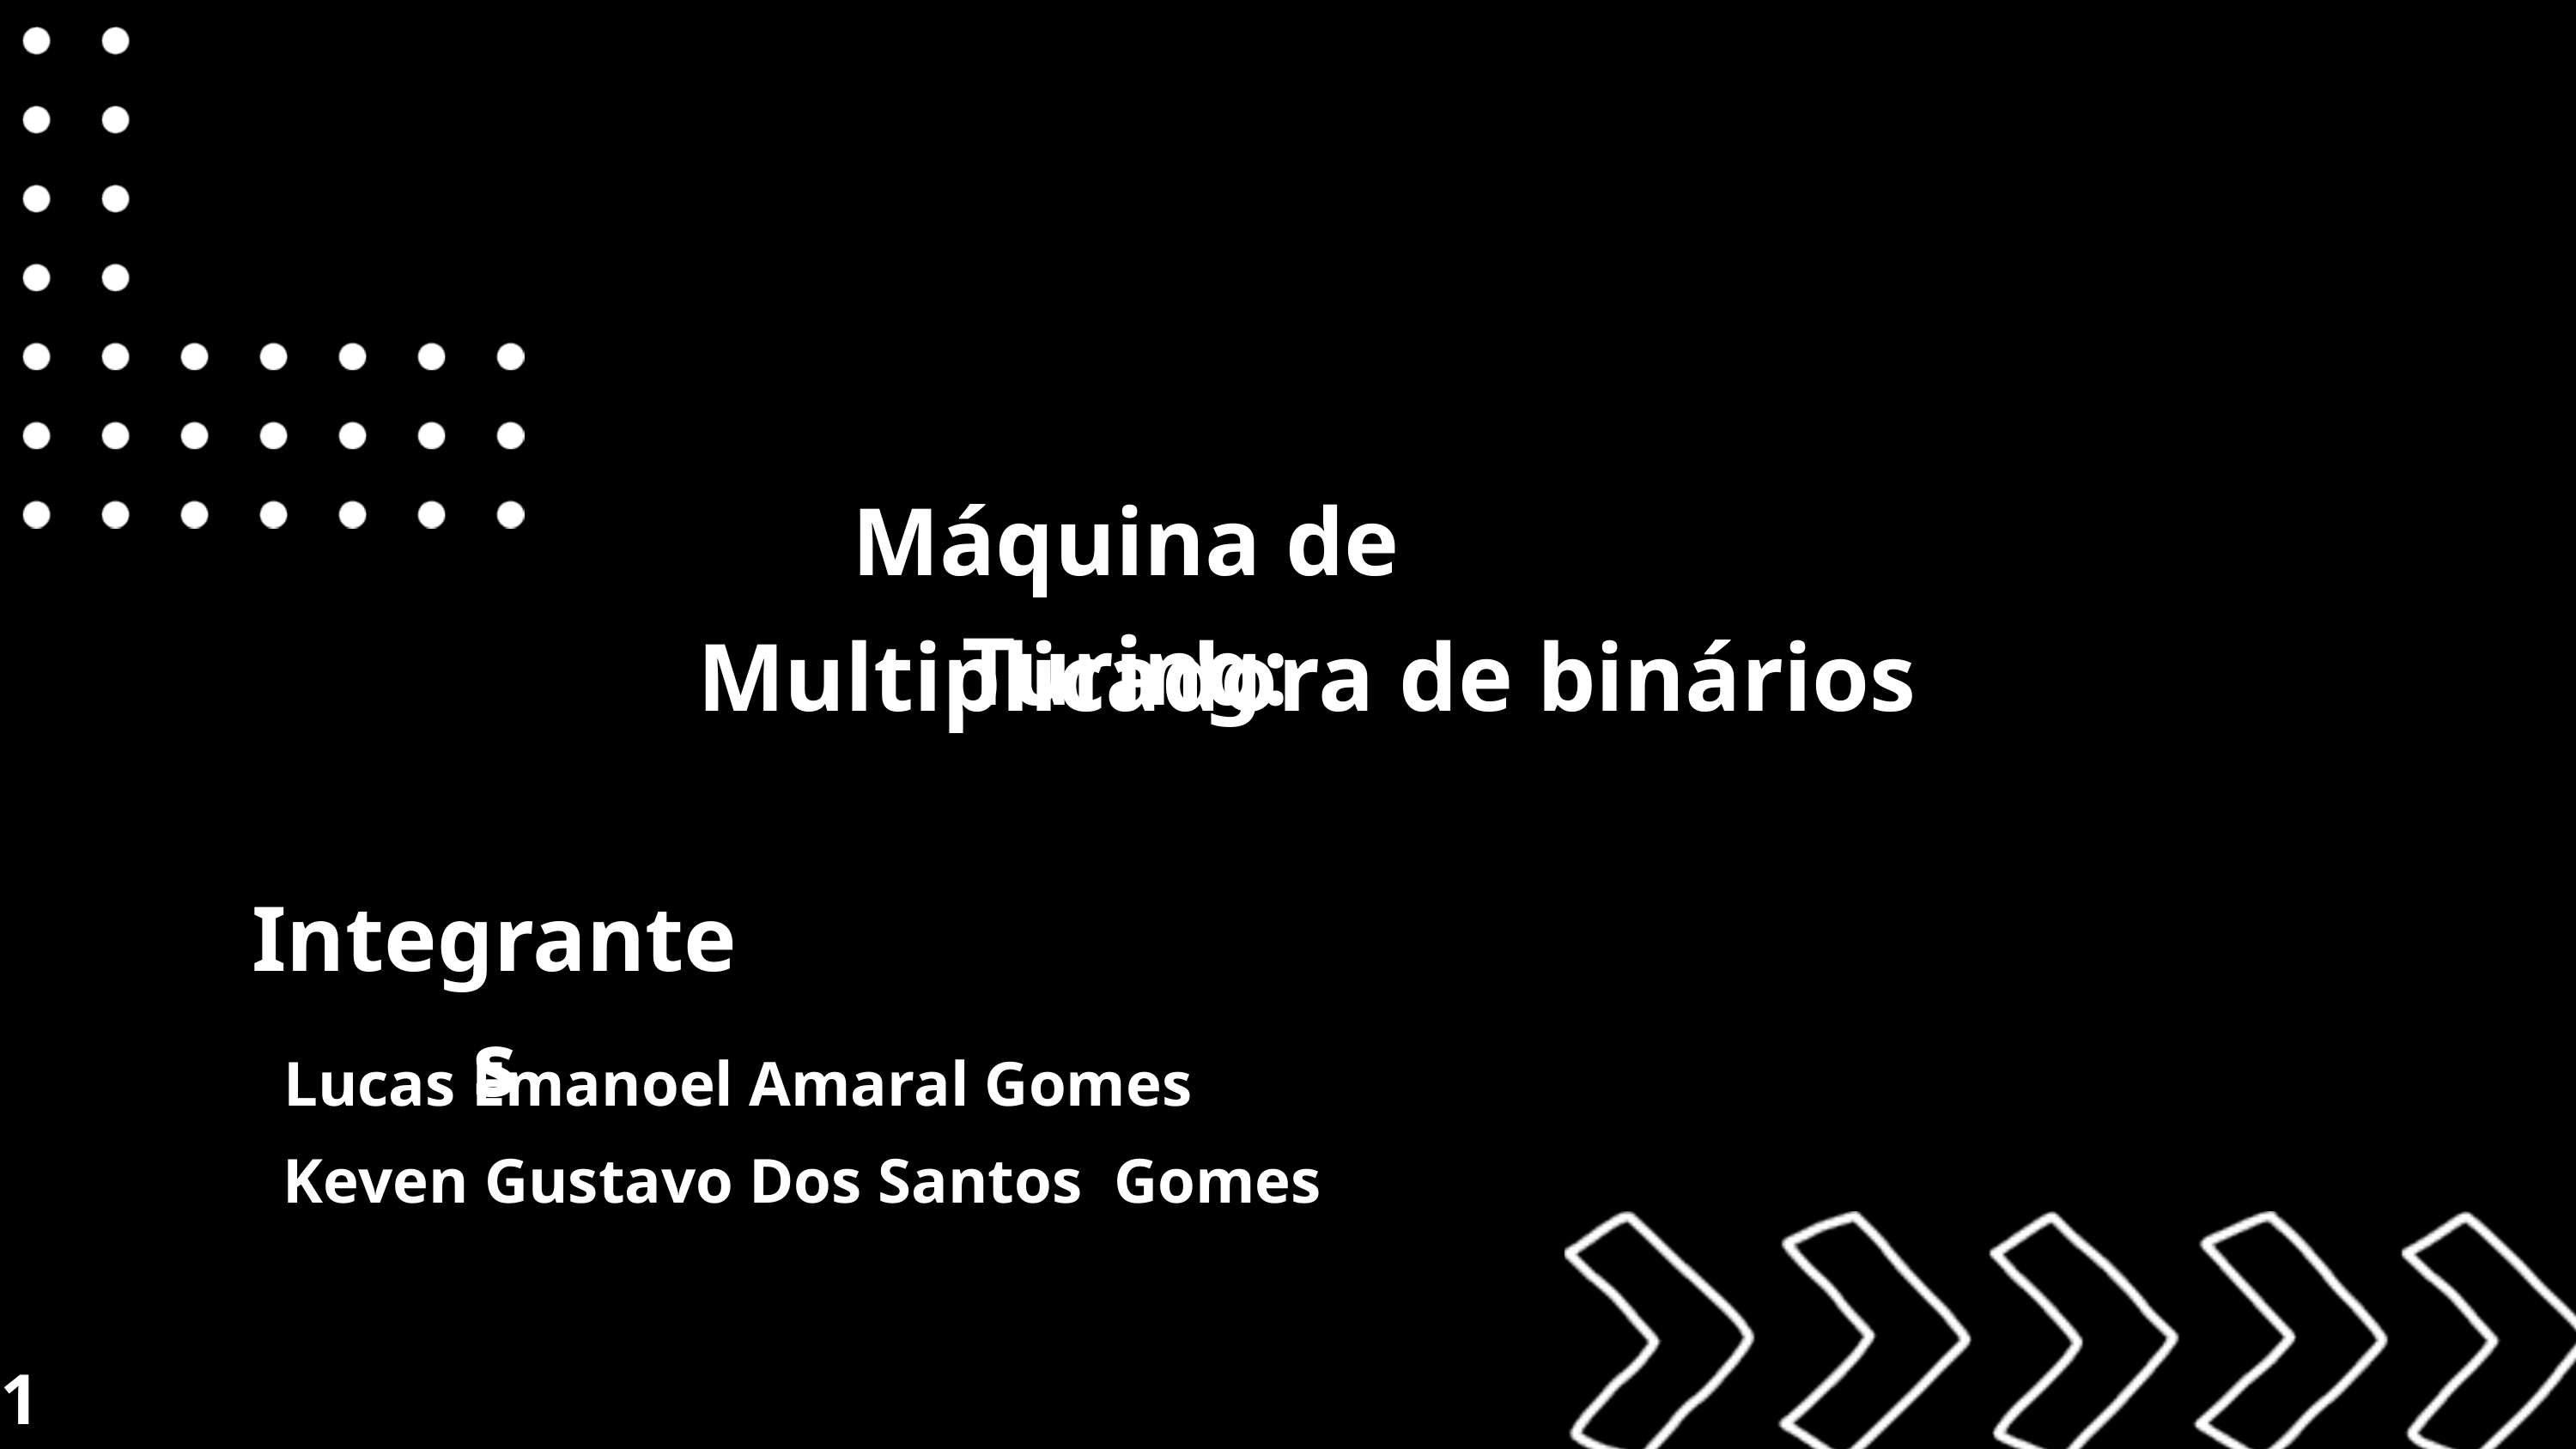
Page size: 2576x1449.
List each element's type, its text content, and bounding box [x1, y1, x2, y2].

text_box 1 [0, 1342, 39, 1440]
text_box Multiplicadora de binários [696, 599, 1918, 730]
text_box Integrantes [234, 864, 755, 1115]
text_box [1564, 1211, 2576, 1449]
text_box Keven Gustavo Dos Santos Gomes [282, 1130, 1323, 1216]
text_box [0, 0, 525, 529]
text_box Lucas Emanoel Amaral Gomes [282, 1034, 1194, 1119]
text_box Máquina de Turing: [677, 464, 1575, 724]
